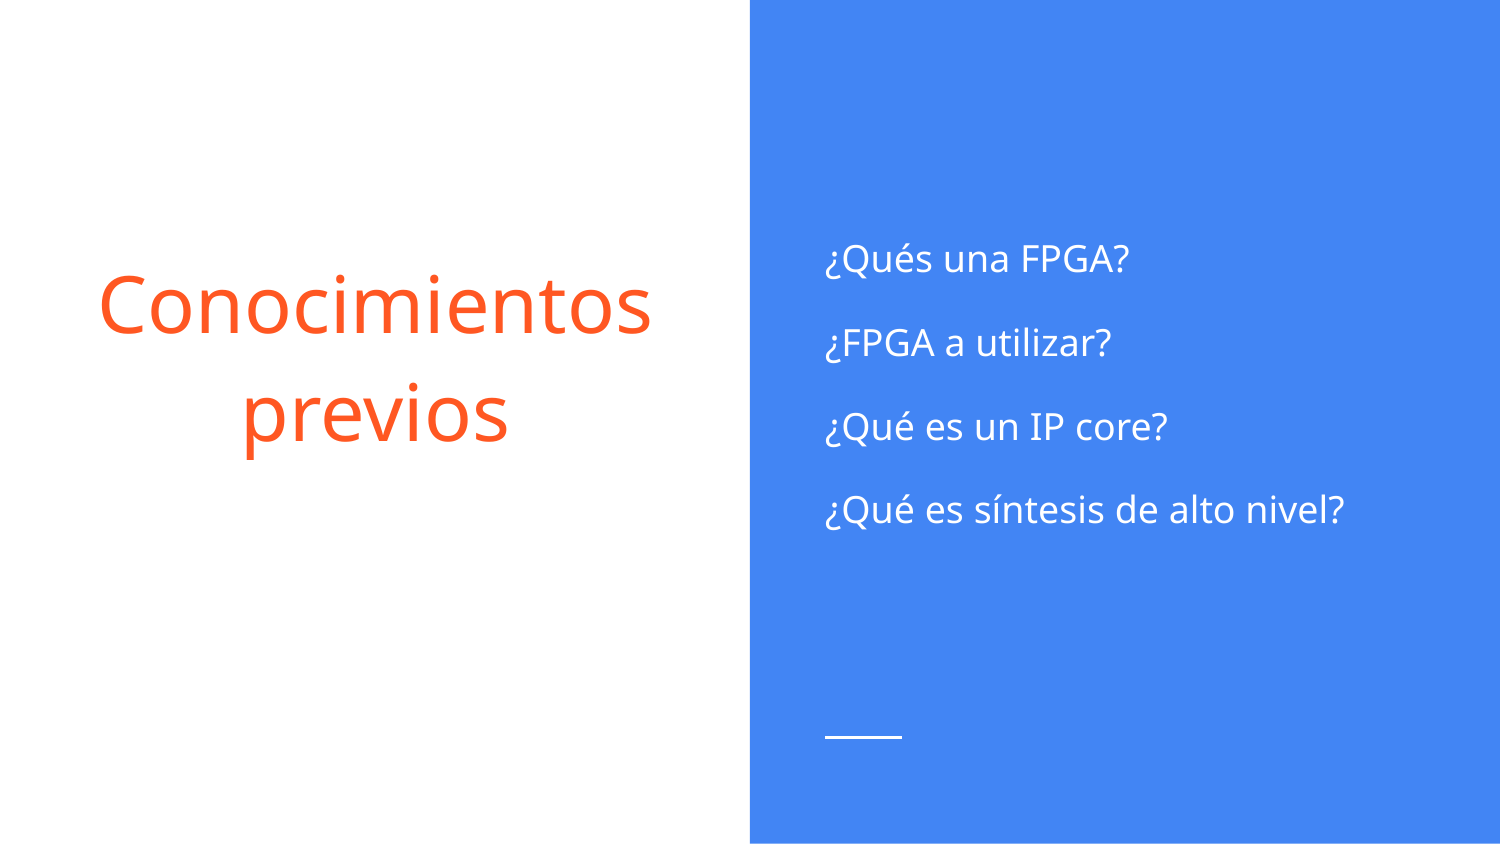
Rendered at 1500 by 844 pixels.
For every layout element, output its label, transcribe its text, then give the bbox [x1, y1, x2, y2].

list ¿Qués una FPGA? ¿FPGA a utilizar? ¿Qué es un IP core? ¿Qué es síntesis de alto nivel? [810, 118, 1440, 725]
title Conocimientos previos [43, 225, 708, 481]
